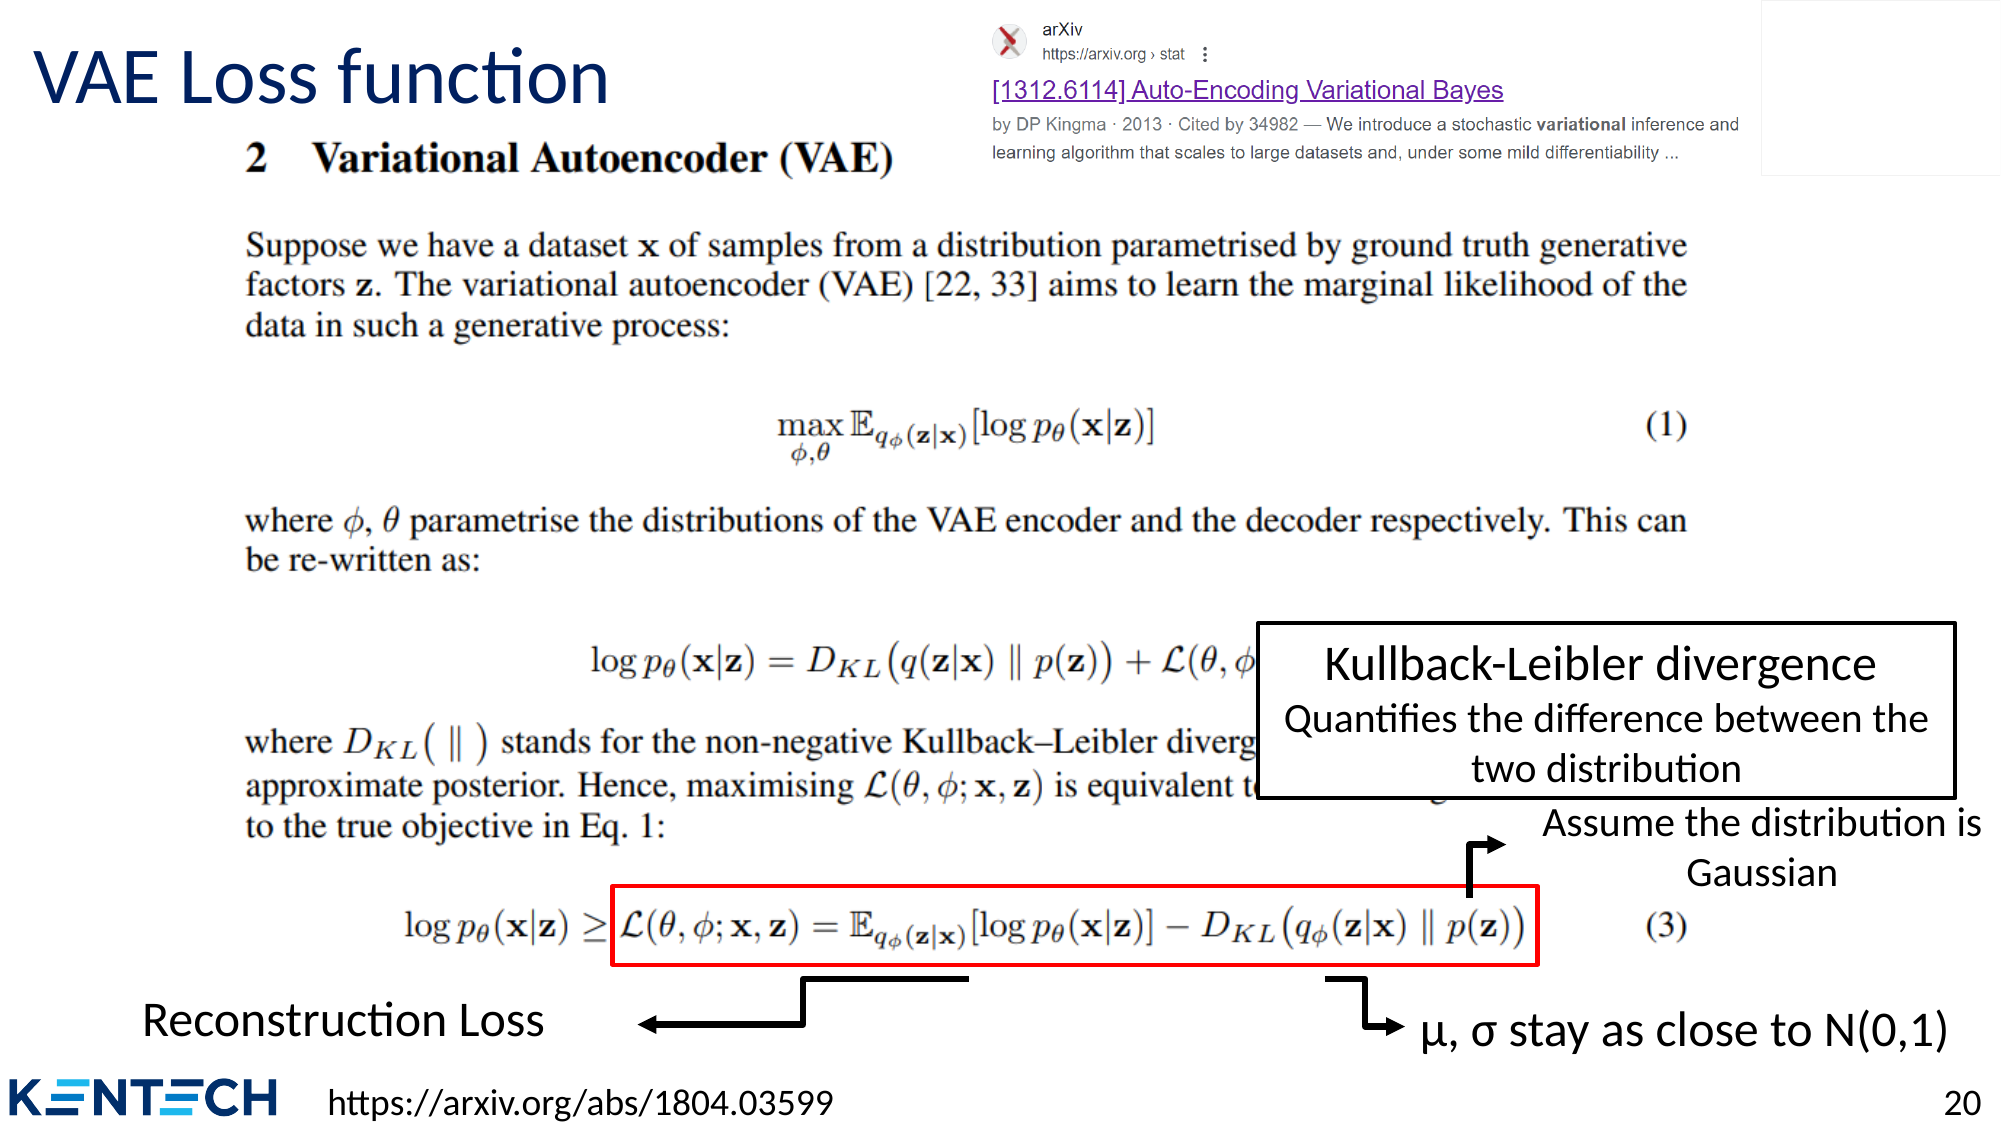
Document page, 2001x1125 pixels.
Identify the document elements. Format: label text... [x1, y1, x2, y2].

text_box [1461, 852, 1515, 890]
text_box Kullback-Leibler divergence Quantifies the difference between the two distribution [1704, 621, 1957, 787]
picture [237, 7, 1742, 971]
title VAE Loss function [18, 14, 980, 128]
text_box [637, 978, 969, 1025]
text_box Assume the distribution is Gaussian [1704, 787, 2000, 902]
text_box Reconstruction Loss [127, 978, 561, 1054]
text_box https://arxiv.org/abs/1804.03599 [312, 1070, 1850, 1125]
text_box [1324, 978, 1403, 1028]
text_box μ, σ stay as close to N(0,1) [1404, 989, 1965, 1064]
slide_number 20 [1925, 1074, 2000, 1125]
picture [7, 1075, 283, 1119]
